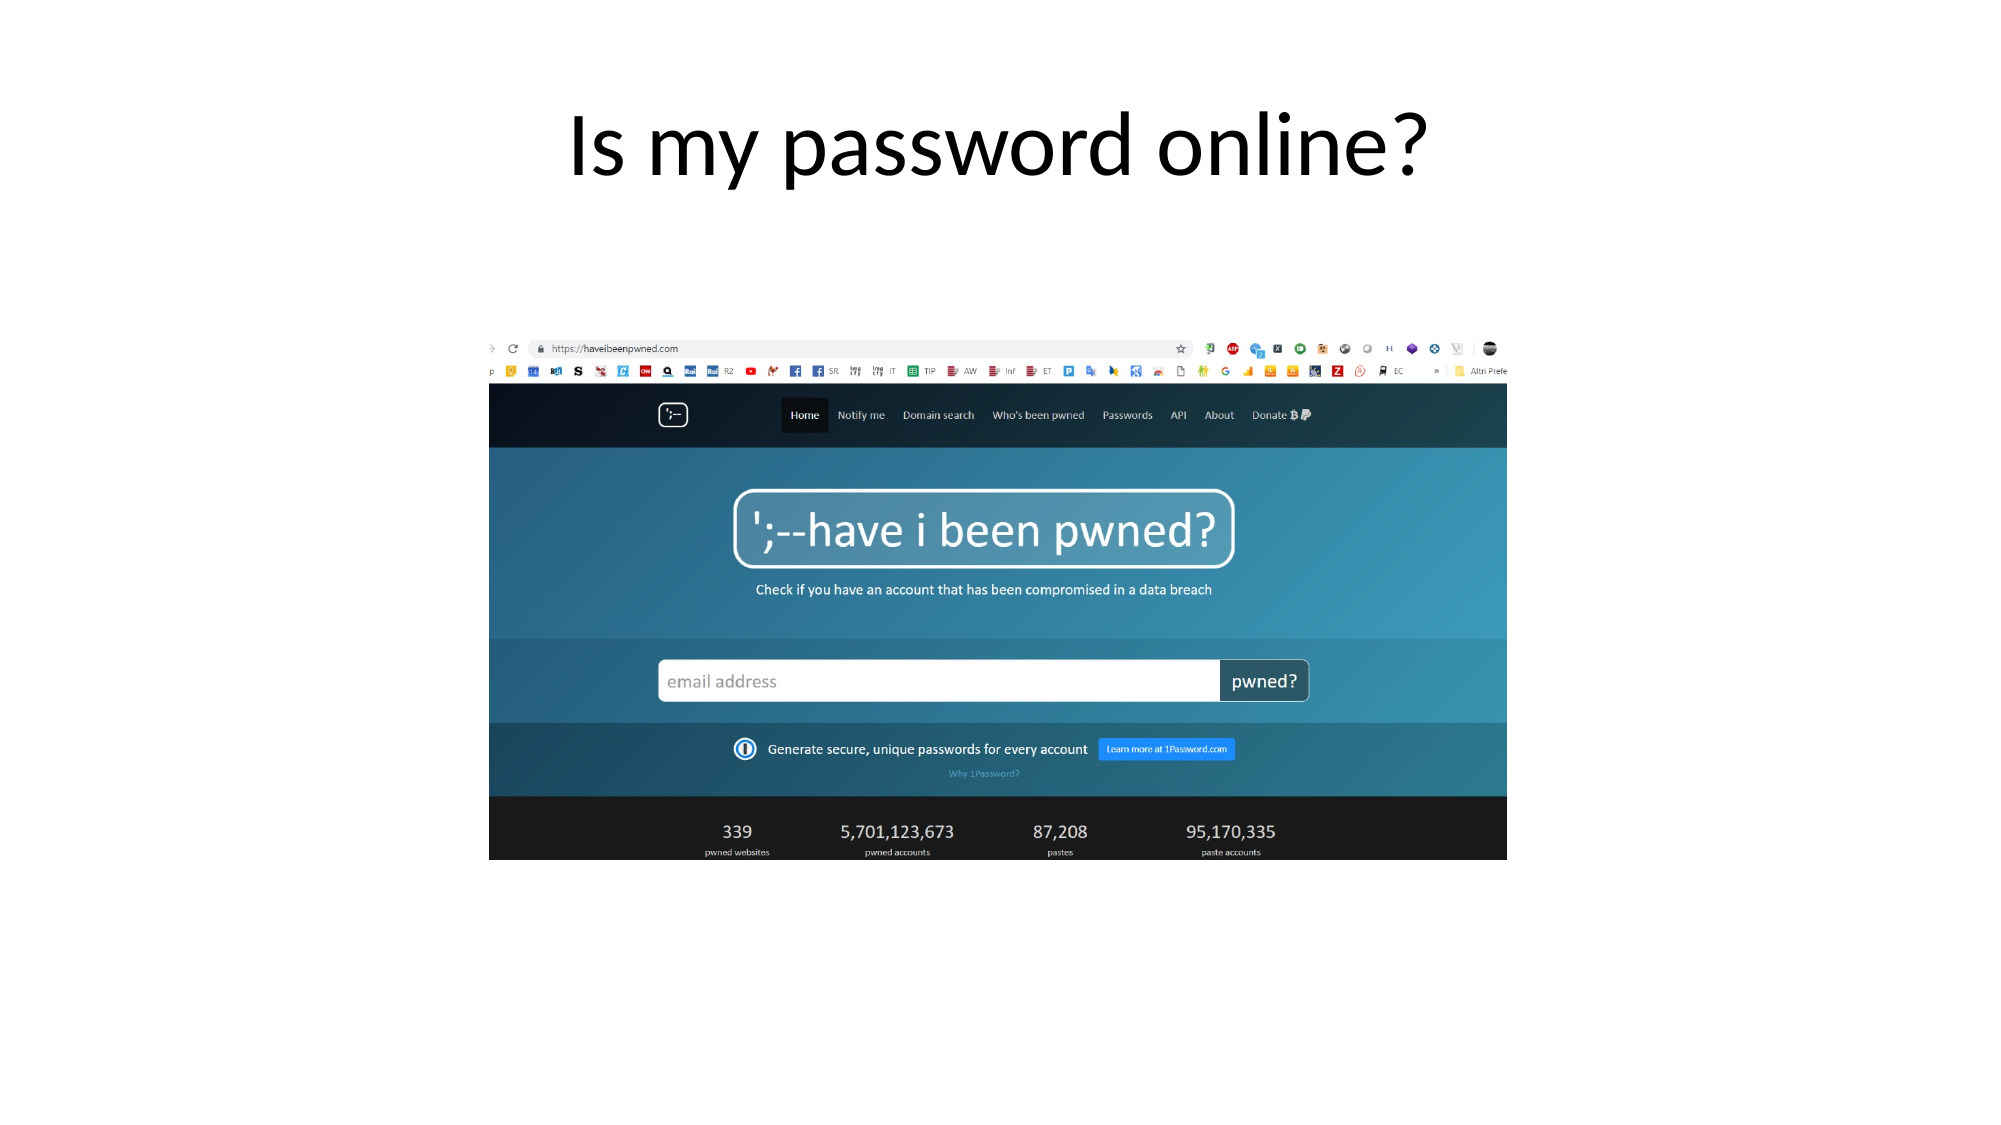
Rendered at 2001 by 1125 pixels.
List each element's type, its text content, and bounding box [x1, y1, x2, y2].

title Is my password online? [99, 45, 1900, 233]
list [489, 340, 1507, 860]
